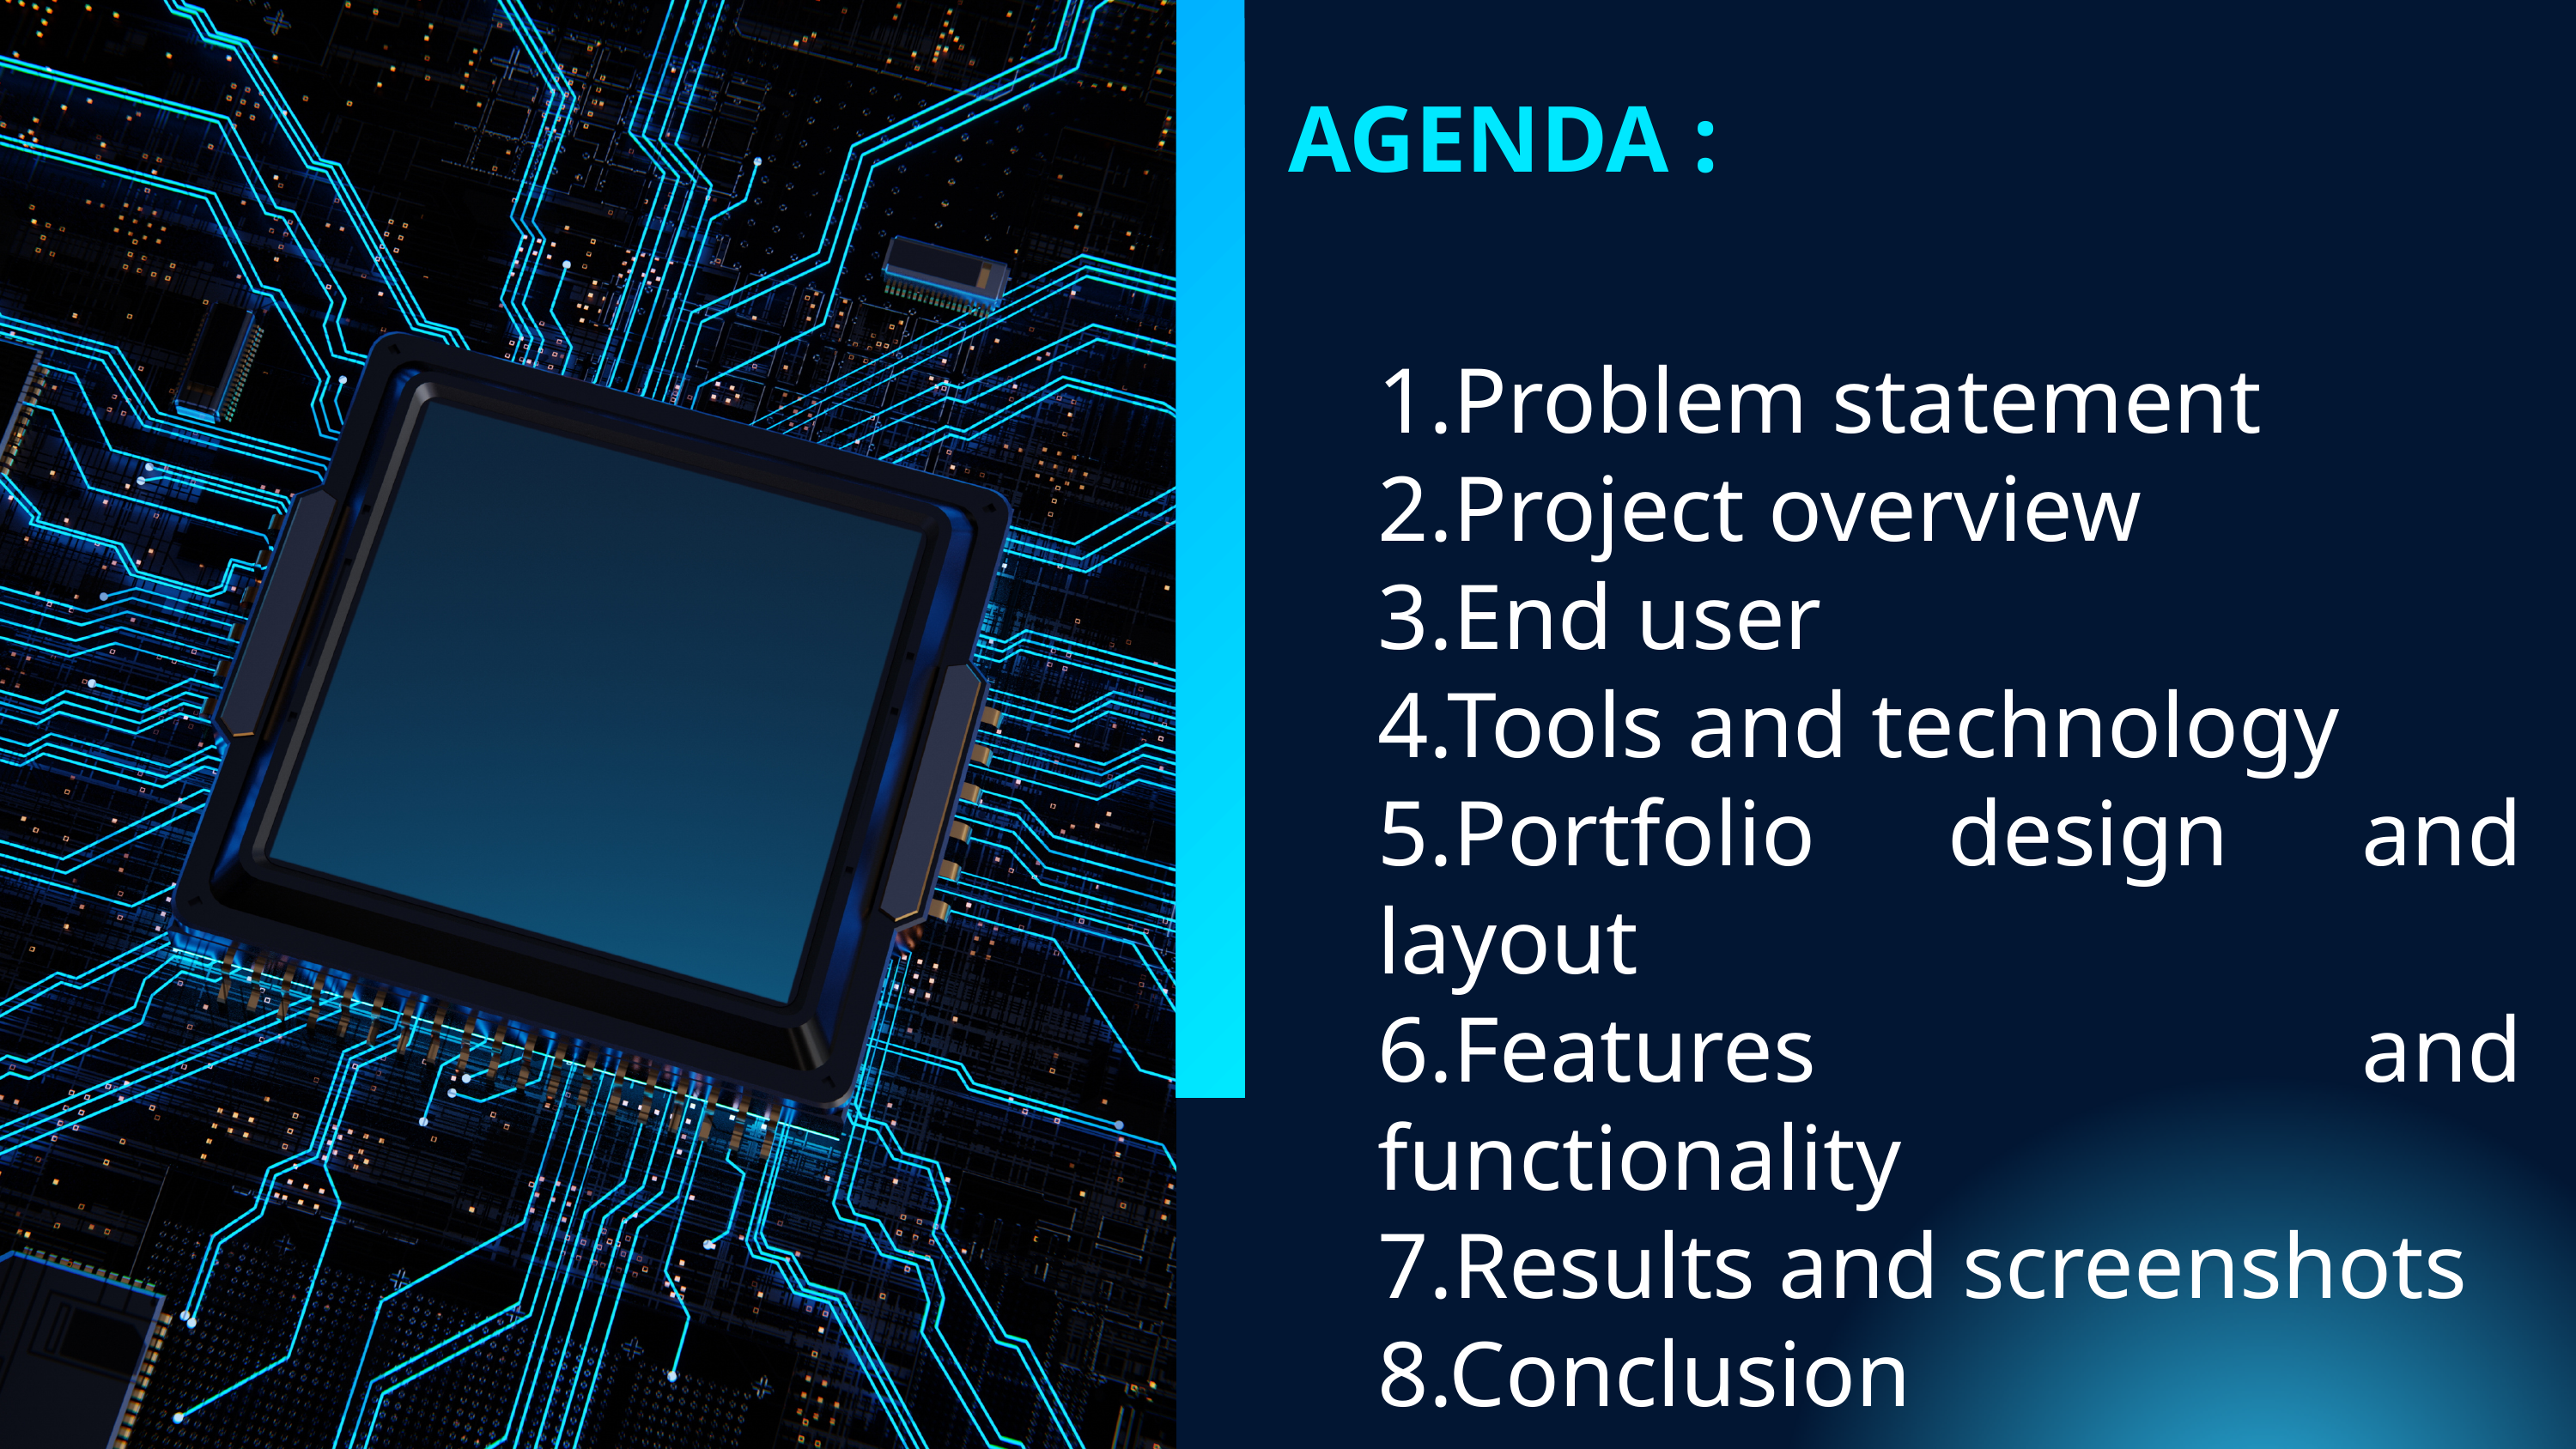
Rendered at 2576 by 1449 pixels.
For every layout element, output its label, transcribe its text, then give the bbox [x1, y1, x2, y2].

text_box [0, 0, 1177, 1449]
text_box AGENDA : [1288, 109, 2576, 191]
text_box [1176, 0, 1245, 1098]
text_box 1.Problem statement 2.Project overview 3.End user 4.Tools and technology 5.Portfolio design and layout 6.Features and functionality 7.Results and screenshots 8.Conclusion [1377, 343, 2524, 1425]
text_box [1724, 1028, 2576, 1449]
